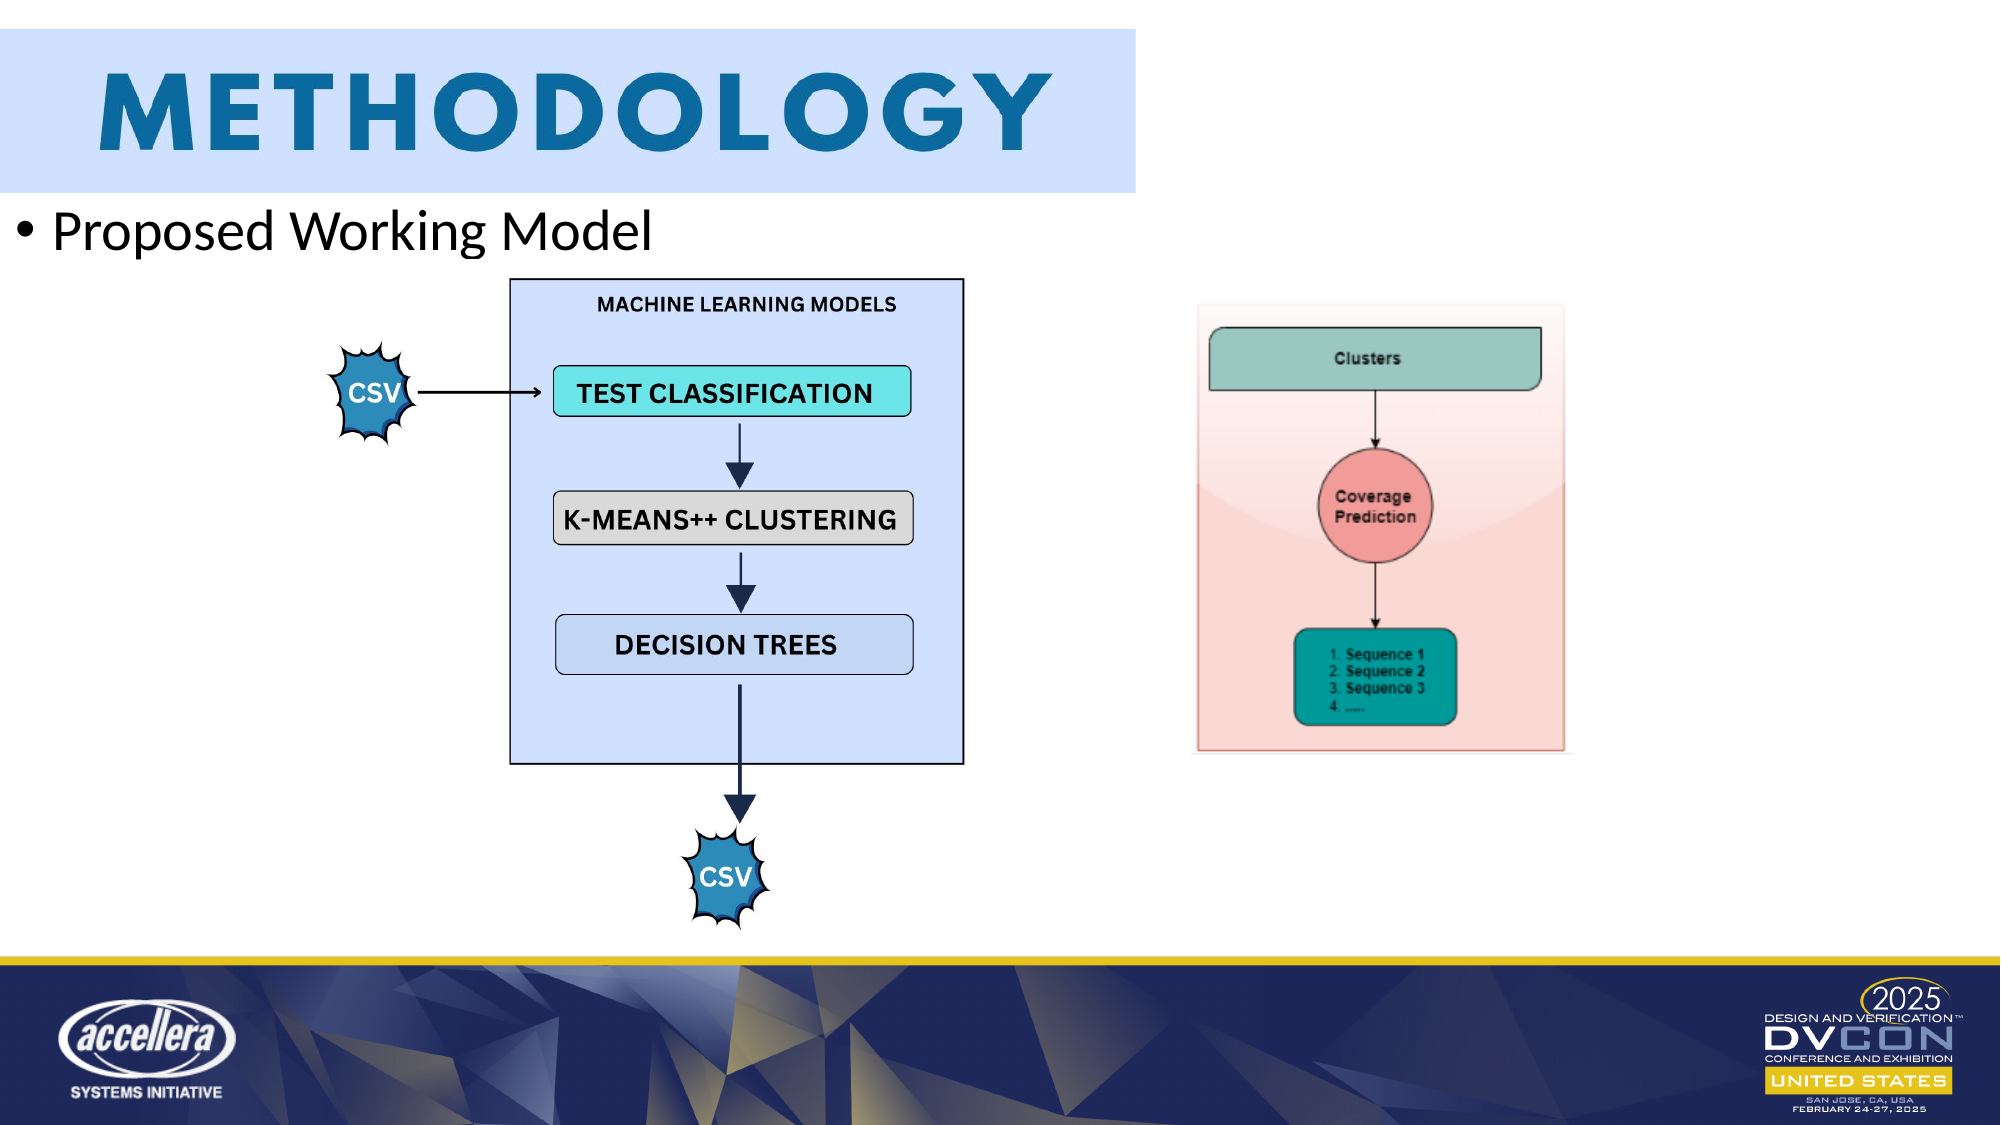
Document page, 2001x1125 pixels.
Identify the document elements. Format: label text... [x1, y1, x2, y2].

picture [0, 0, 2000, 1125]
picture [1173, 288, 1586, 761]
picture [315, 259, 974, 931]
list Proposed Working Model [0, 192, 1725, 998]
